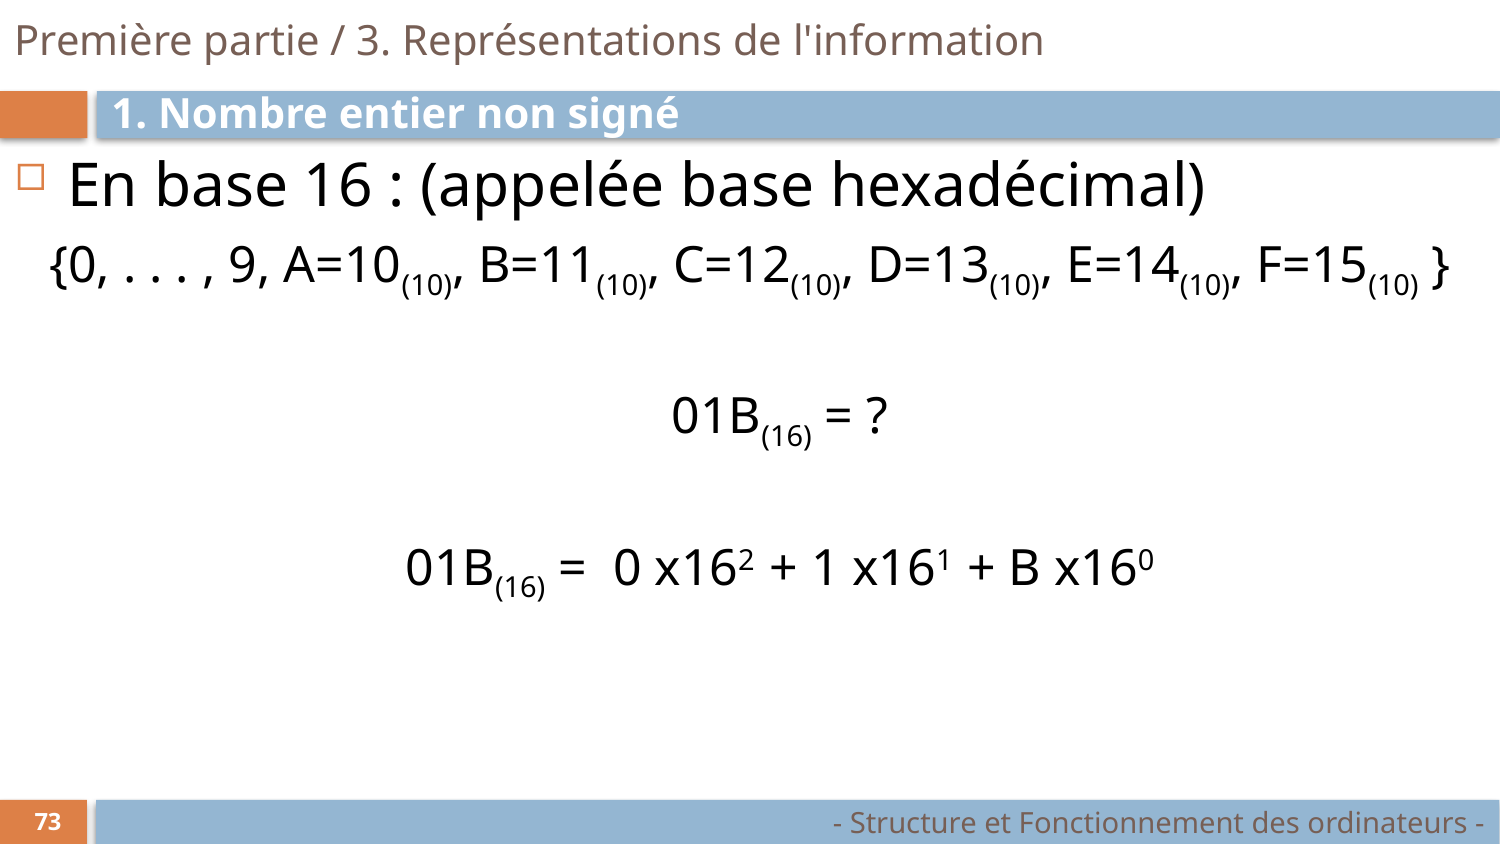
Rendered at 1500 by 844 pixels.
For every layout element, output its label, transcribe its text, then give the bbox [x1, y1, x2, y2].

list En base 16 : (appelée base hexadécimal) {0, . . . , 9, A=10(10), B=11(10), C=12(10), D=13(10), E=14(10), F=15(10) } 01B(16) = ? 01B(16) = 0 x162 + 1 x161 + B x160 [0, 138, 1500, 800]
title Première partie / 3. Représentations de l'information [0, 0, 1500, 80]
text_box 1. Nombre entier non signé [96, 91, 1500, 133]
footer - Structure et Fonctionnement des ordinateurs - [112, 800, 1500, 844]
